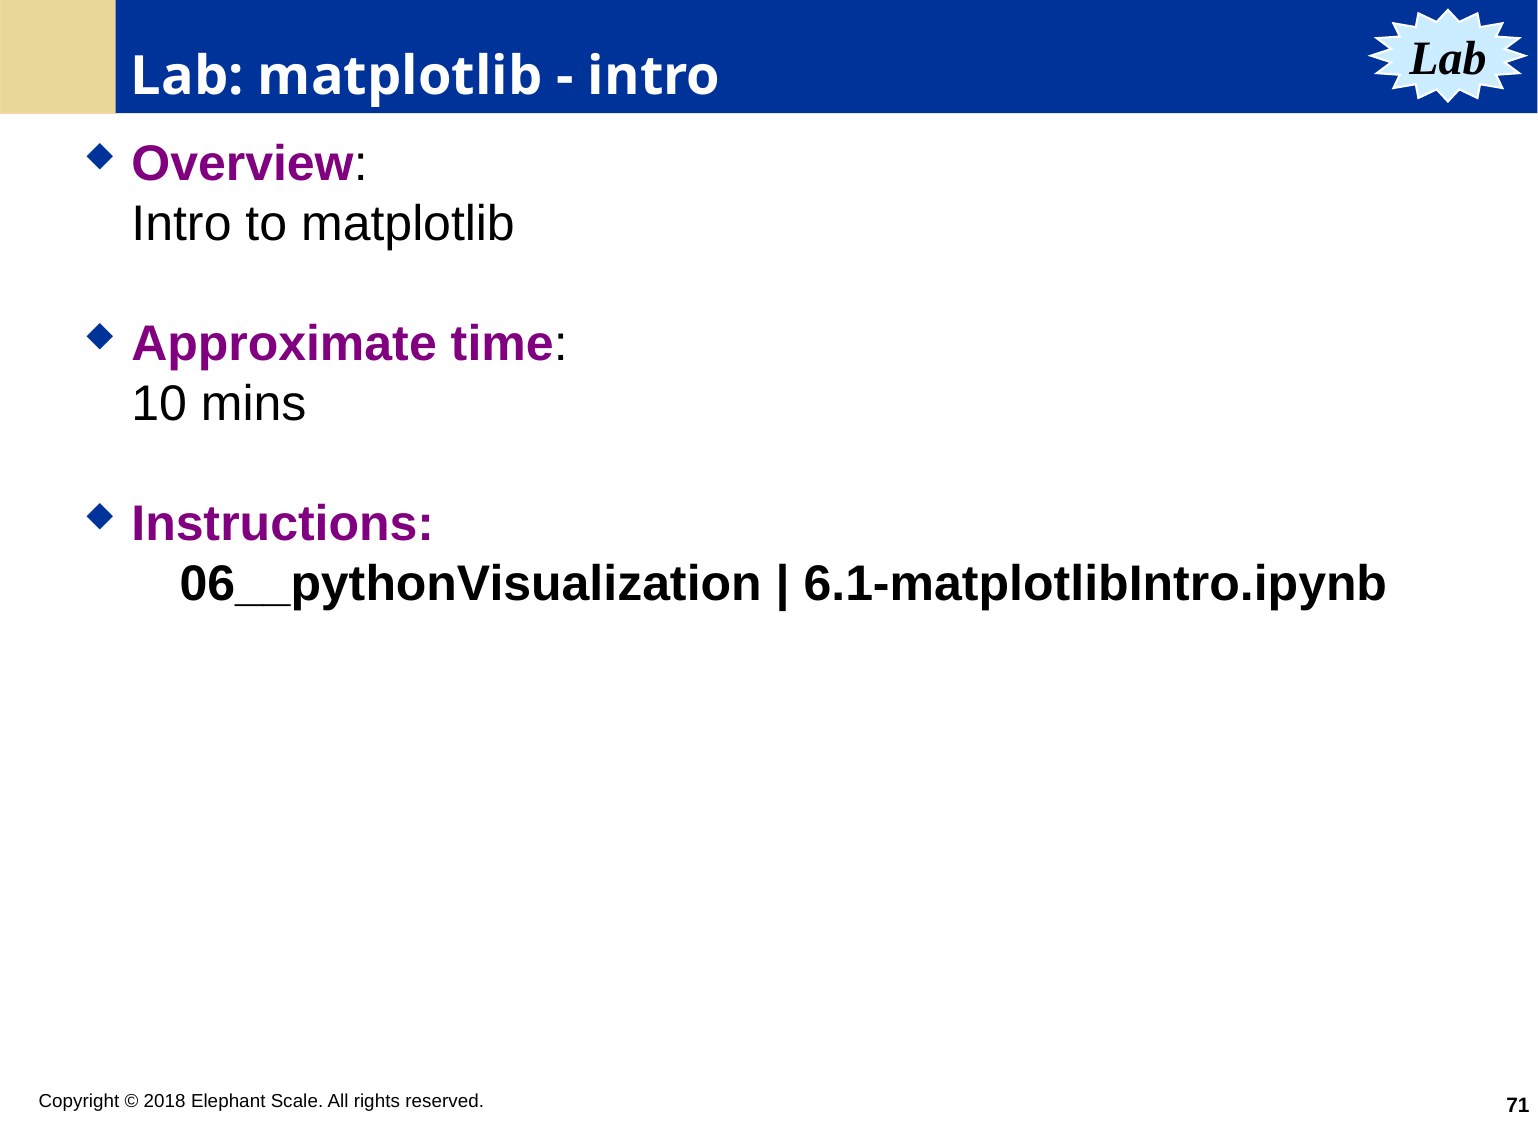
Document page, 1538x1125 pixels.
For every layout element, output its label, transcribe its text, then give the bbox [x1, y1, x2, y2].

list Overview: Intro to matplotlib Approximate time: 10 mins Instructions: 06__pythonVisualization | 6.1-matplotlibIntro.ipynb [68, 122, 1500, 1061]
slide_number 71 [1439, 1079, 1530, 1117]
footer Copyright © 2018 Elephant Scale. All rights reserved. [38, 1088, 932, 1112]
text_box Lab [1370, 9, 1526, 102]
picture [0, 0, 115, 114]
title Lab: matplotlib - intro [115, 0, 1538, 114]
